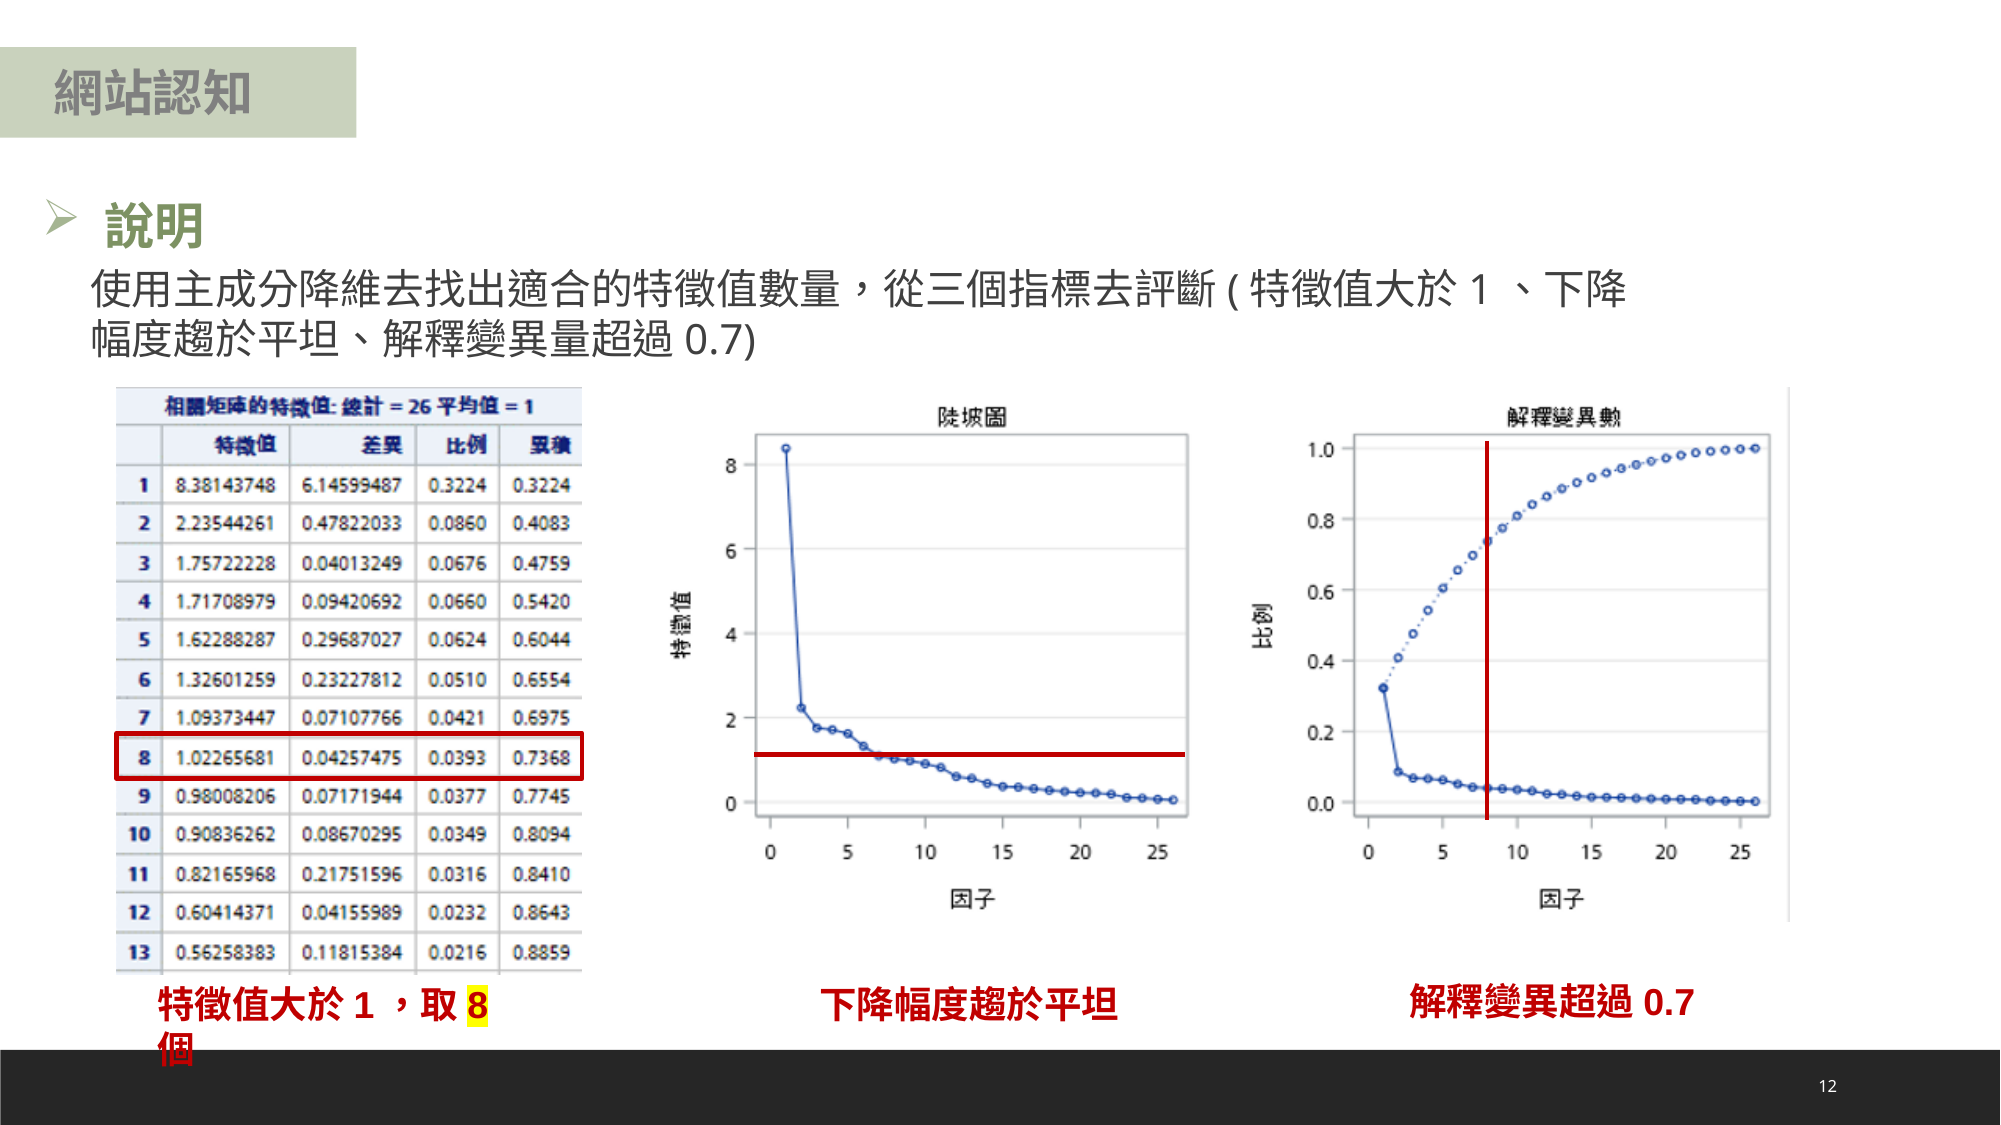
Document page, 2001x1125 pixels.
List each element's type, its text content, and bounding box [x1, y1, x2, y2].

text_box 下降幅度趨於平坦 [804, 974, 1140, 1034]
text_box 特徵值大於1，取8個 [142, 983, 516, 1079]
picture [115, 386, 583, 975]
slide_number 12 [1803, 1057, 1932, 1118]
text_box 說明 使用主成分降維去找出適合的特徵值數量，從三個指標去評斷(特徵值大於1、下降幅度趨於平坦、解釋變異量超過0.7) [27, 180, 1678, 417]
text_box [0, 46, 357, 139]
text_box 解釋變異超過0.7 [1394, 970, 1730, 1031]
picture [646, 386, 1790, 923]
